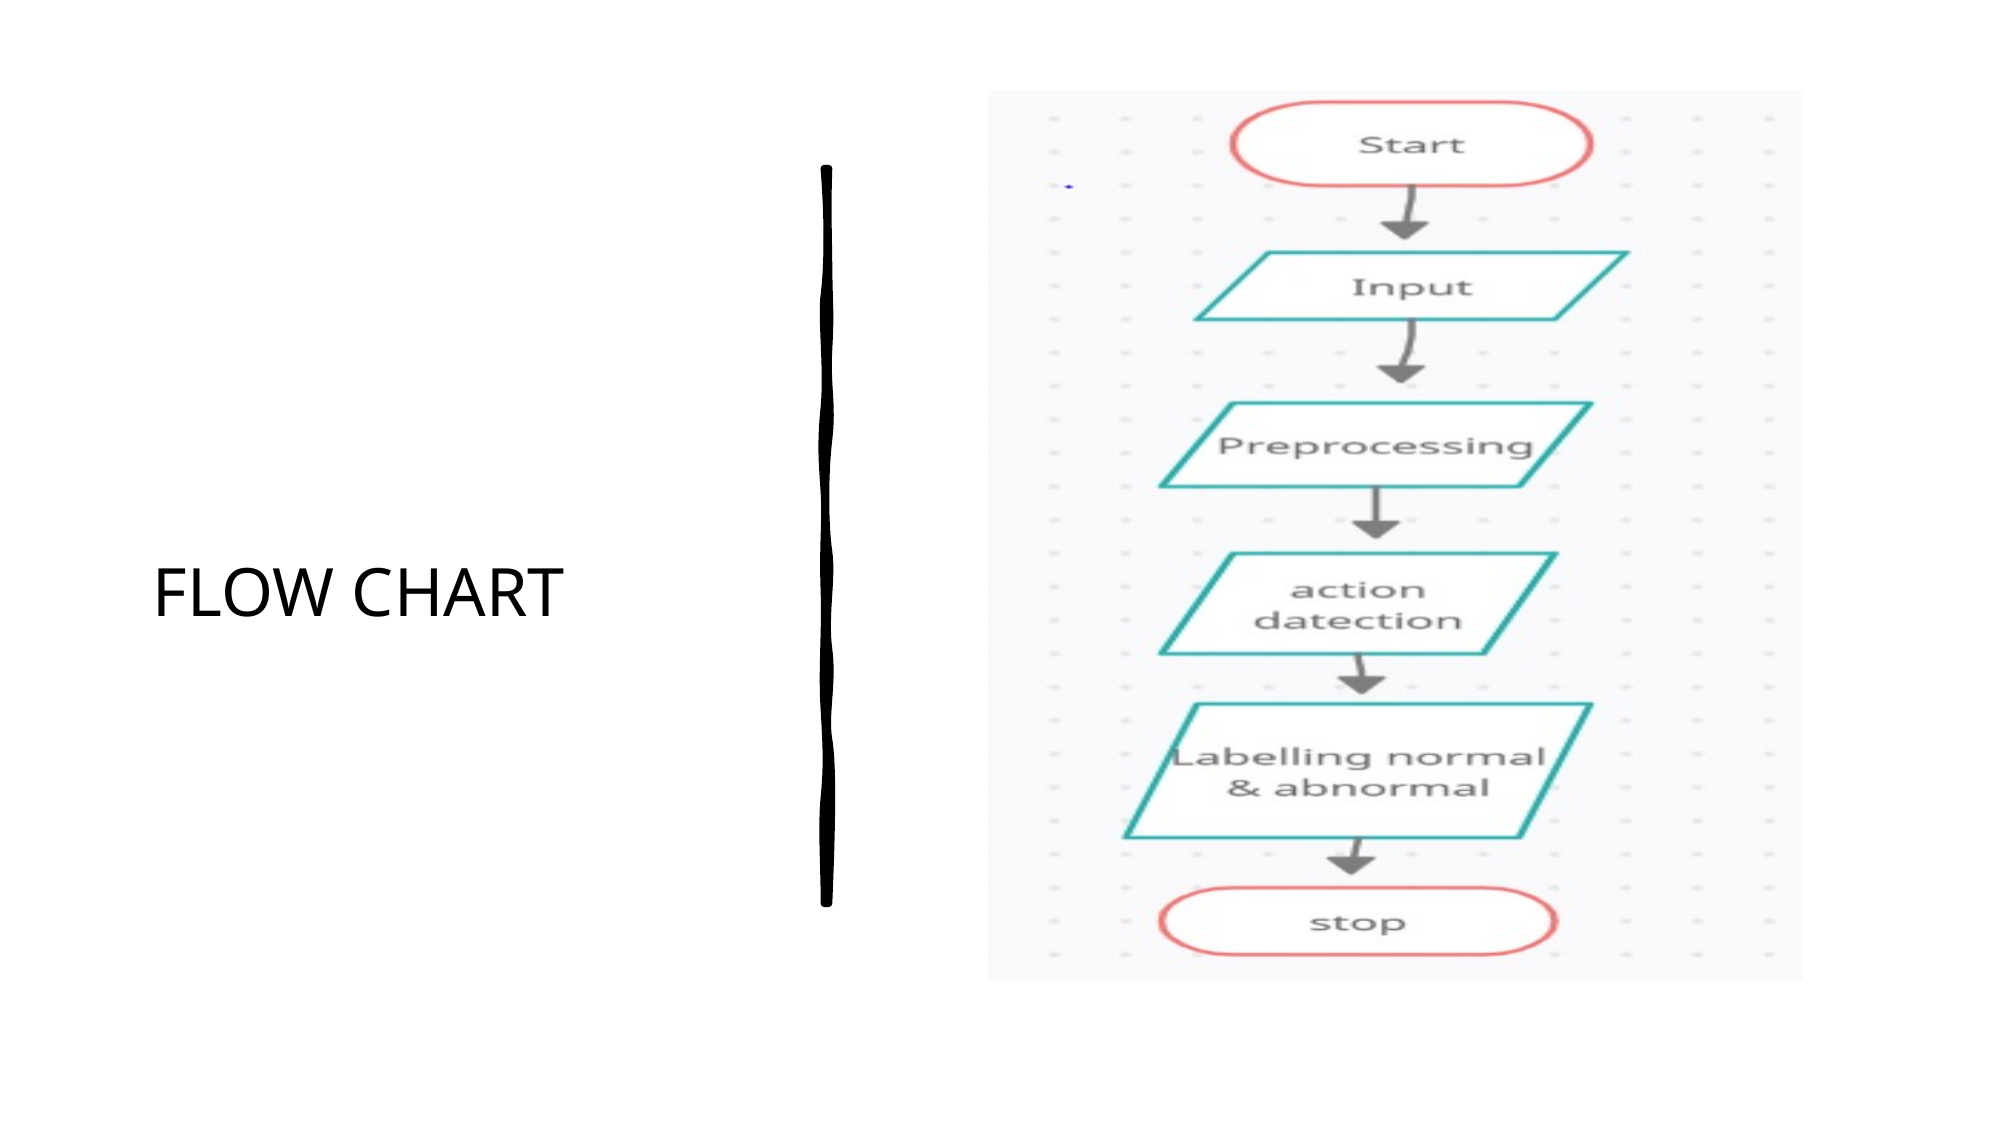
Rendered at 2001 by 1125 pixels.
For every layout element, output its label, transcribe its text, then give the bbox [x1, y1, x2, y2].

title FLOW CHART [137, 75, 783, 638]
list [988, 90, 1803, 981]
